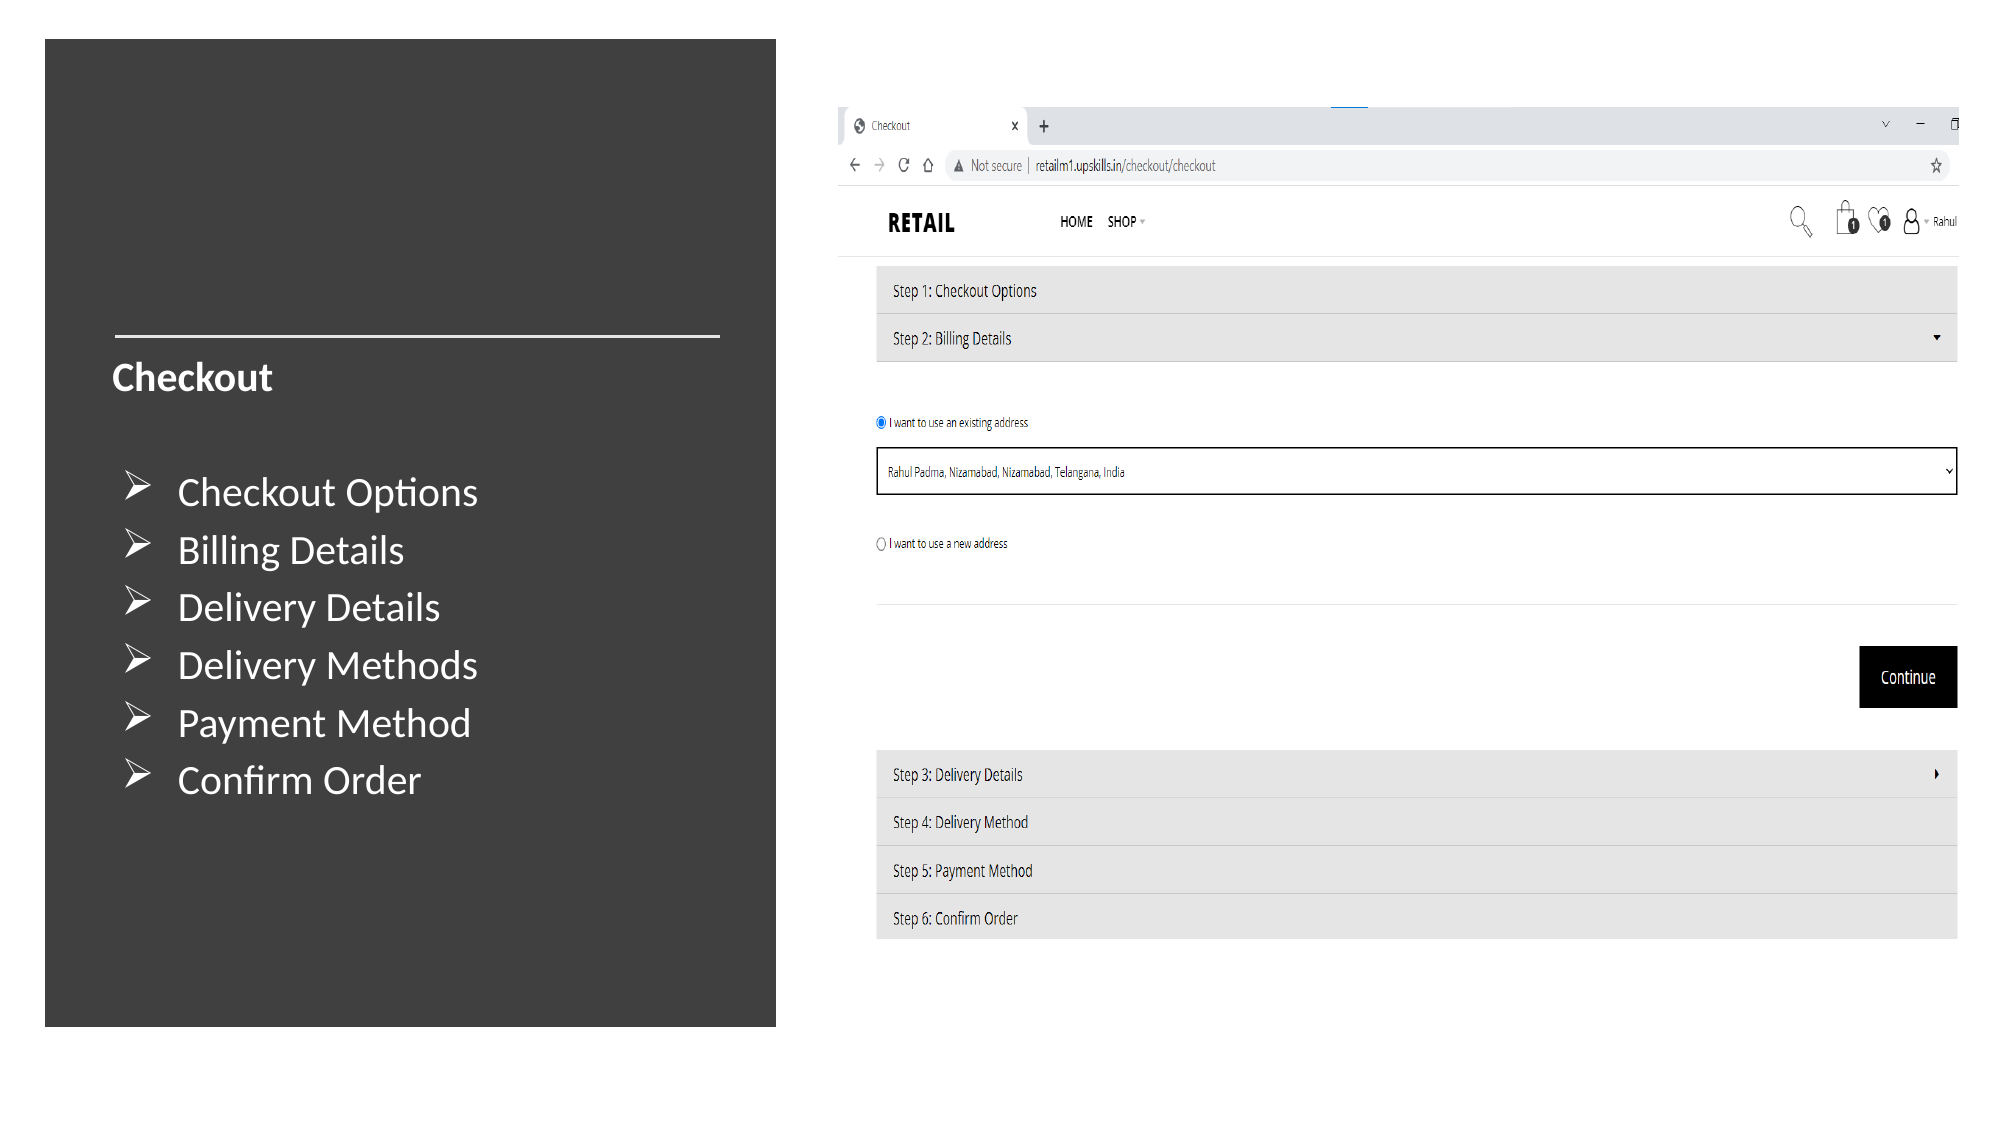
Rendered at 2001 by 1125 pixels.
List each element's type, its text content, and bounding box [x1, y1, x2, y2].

text_box [54, 49, 767, 1018]
picture [838, 107, 1959, 940]
text_box Checkout Checkout Options Billing Details Delivery Details Delivery Methods Payment Method Confirm Order [97, 348, 725, 967]
